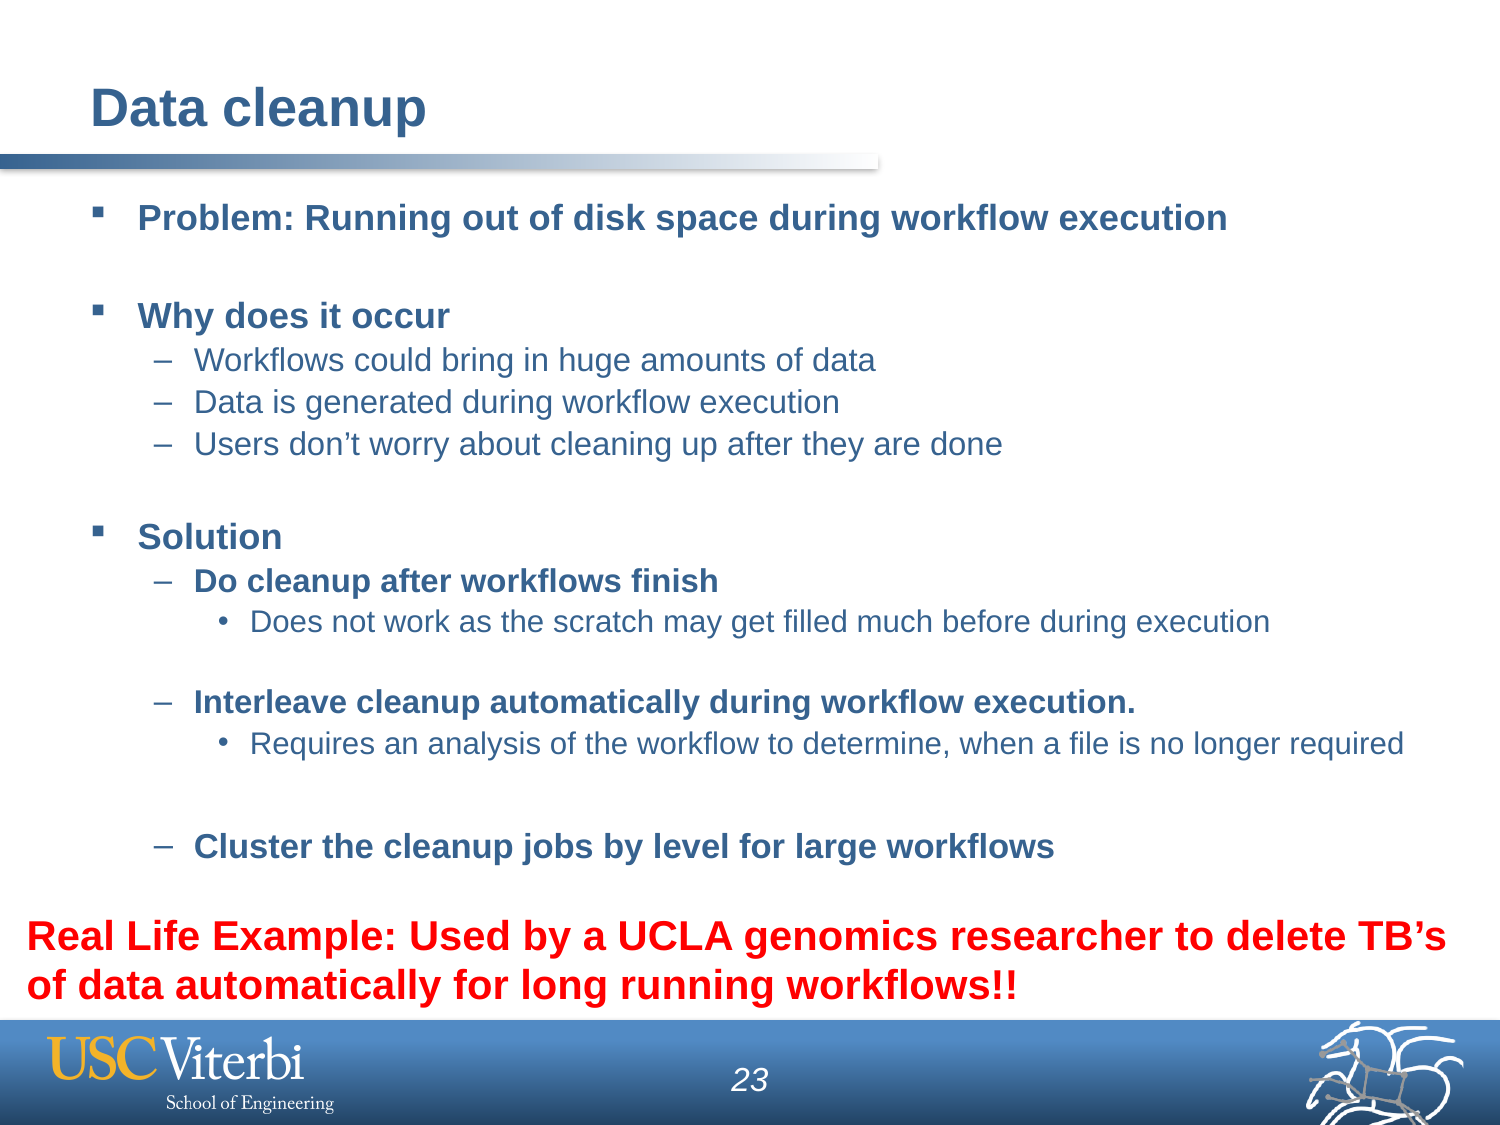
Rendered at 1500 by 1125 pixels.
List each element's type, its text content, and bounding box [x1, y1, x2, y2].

title Data cleanup [75, 45, 1425, 165]
picture [47, 1064, 334, 1114]
picture [1306, 1064, 1464, 1125]
list Problem: Running out of disk space during workflow execution Why does it occur Workflows could bring in huge amounts of data Data is generated during workflow execution Users don’t worry about cleaning up after they are done Solution Do cleanup after workflows finish Does not work as the scratch may get filled much before during execution Interleave cleanup automatically during workflow execution. Requires an analysis of the workflow to determine, when a file is no longer required Cluster the cleanup jobs by level for large workflows [75, 192, 1425, 900]
text_box Real Life Example: Used by a UCLA genomics researcher to delete TB’s of data automatically for long running workflows!! [11, 900, 1500, 1064]
